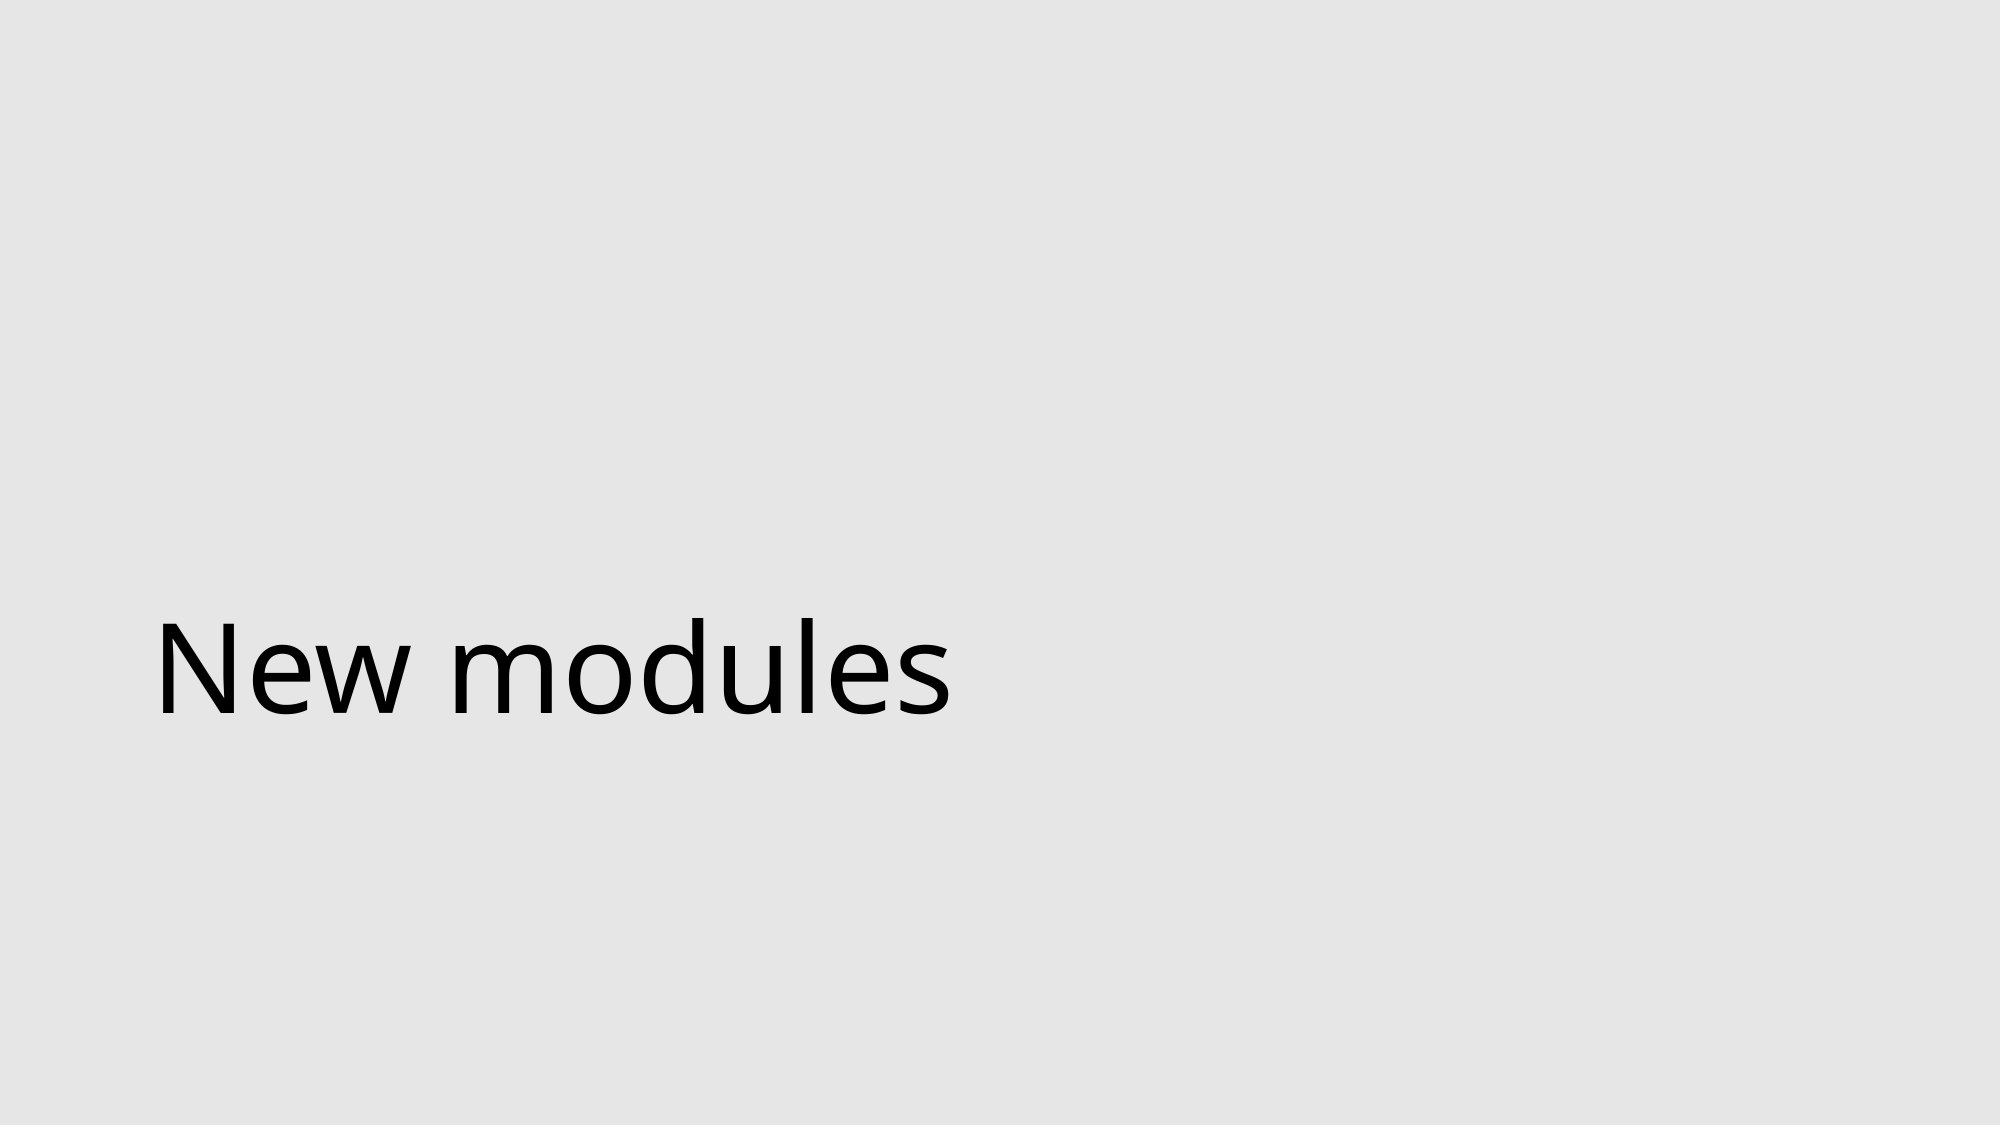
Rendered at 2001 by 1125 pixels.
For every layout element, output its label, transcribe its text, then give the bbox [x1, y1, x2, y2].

title New modules [136, 280, 1862, 749]
